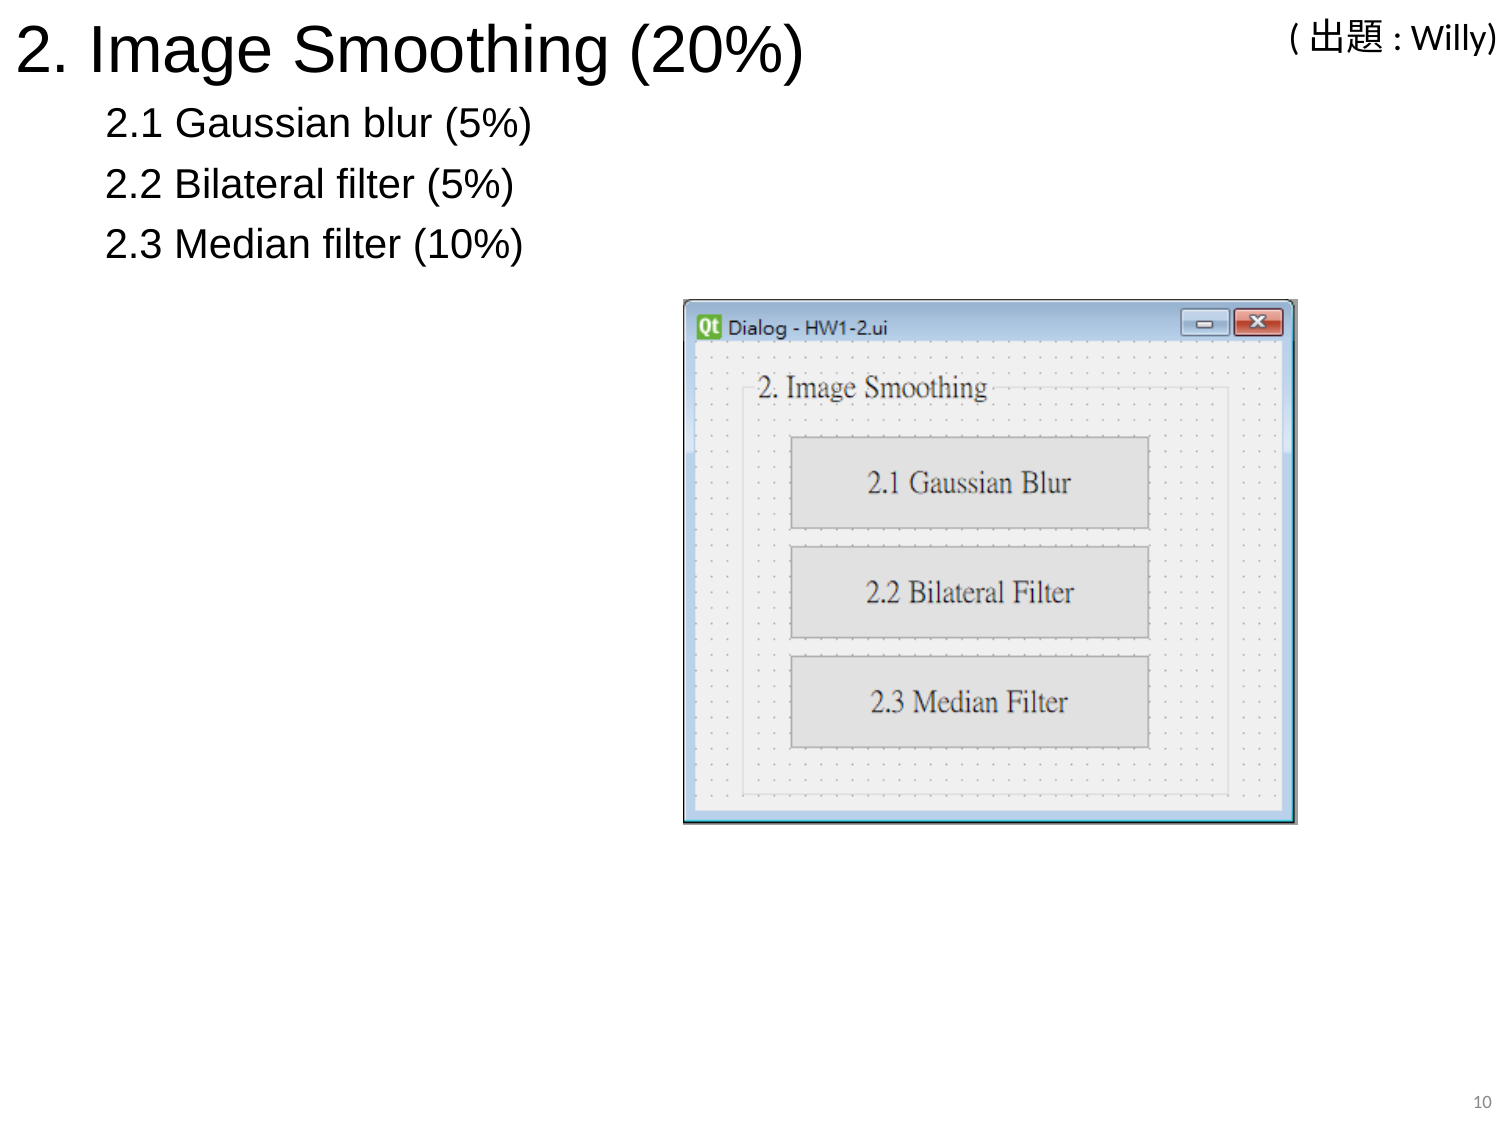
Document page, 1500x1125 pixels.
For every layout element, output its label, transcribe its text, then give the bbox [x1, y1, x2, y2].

slide_number 10 [1165, 1078, 1500, 1124]
text_box (出題: Willy) [1257, 0, 1500, 70]
picture [683, 299, 1298, 825]
title 2. Image Smoothing (20%) [0, 0, 1500, 102]
list 2.1 Gaussian blur (5%) 2.2 Bilateral filter (5%) 2.3 Median filter (10%) [57, 88, 813, 392]
